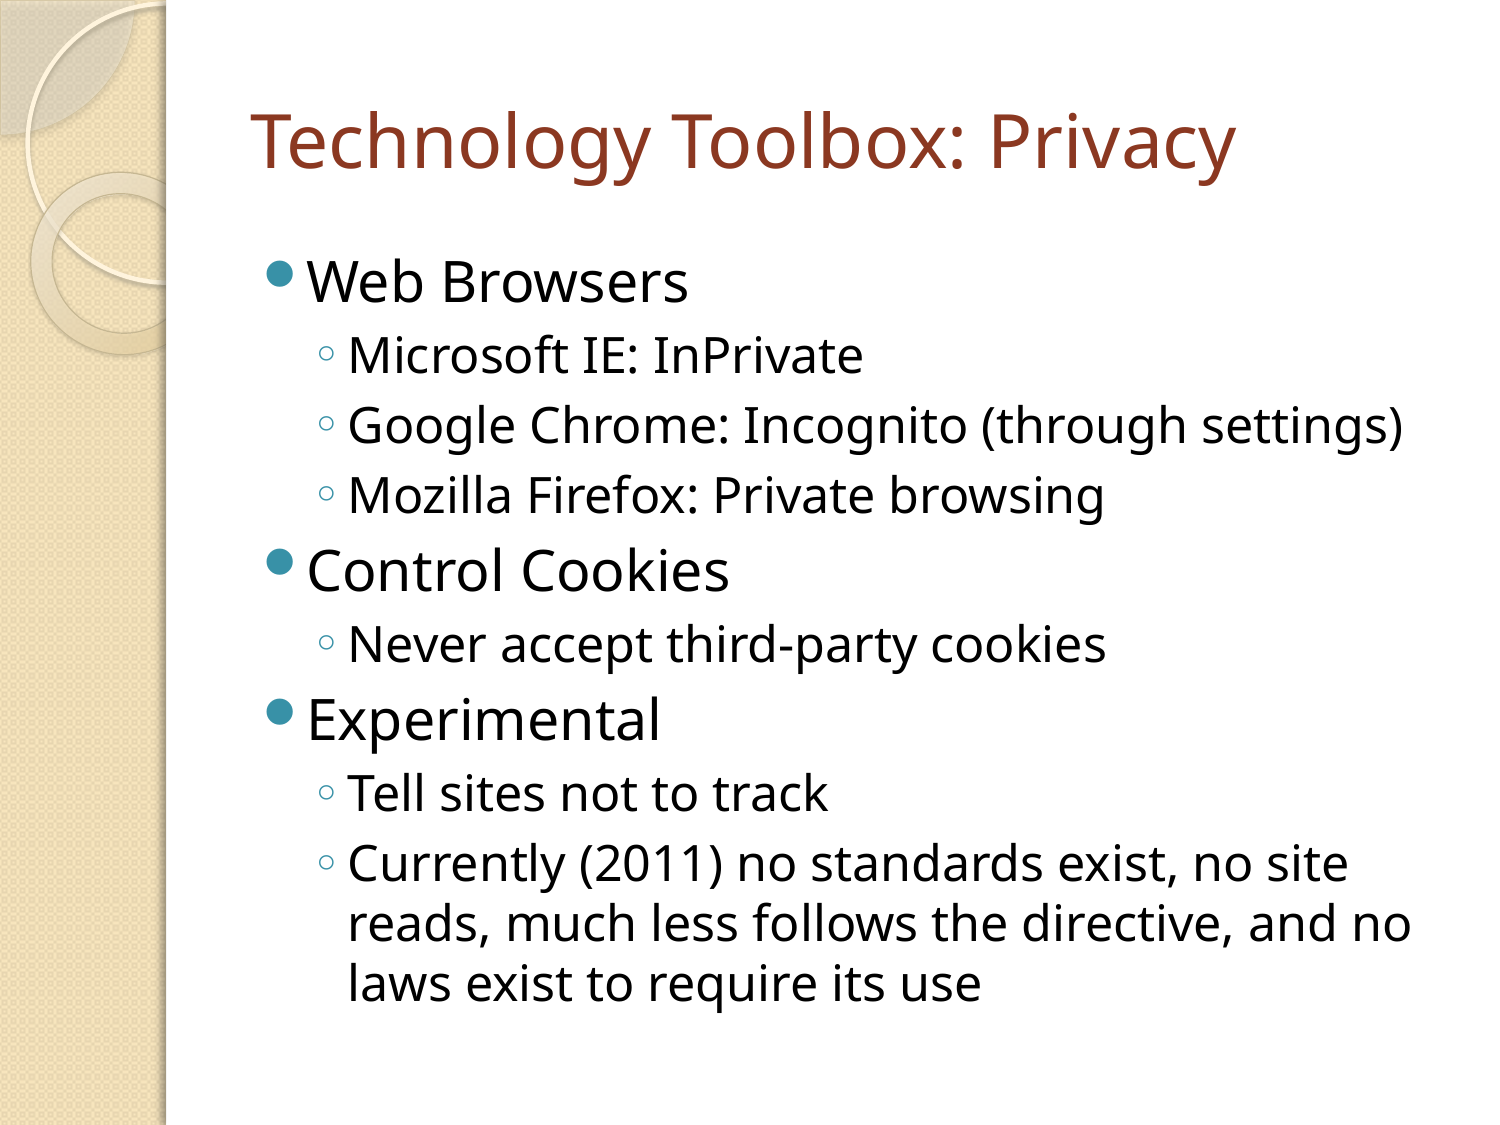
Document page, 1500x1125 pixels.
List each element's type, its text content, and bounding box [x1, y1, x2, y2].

title Technology Toolbox: Privacy [235, 45, 1466, 233]
list Web Browsers Microsoft IE: InPrivate Google Chrome: Incognito (through settings) Mozilla Firefox: Private browsing Control Cookies Never accept third-party cookies Experimental Tell sites not to track Currently (2011) no standards exist, no site reads, much less follows the directive, and no laws exist to require its use [235, 237, 1466, 1025]
